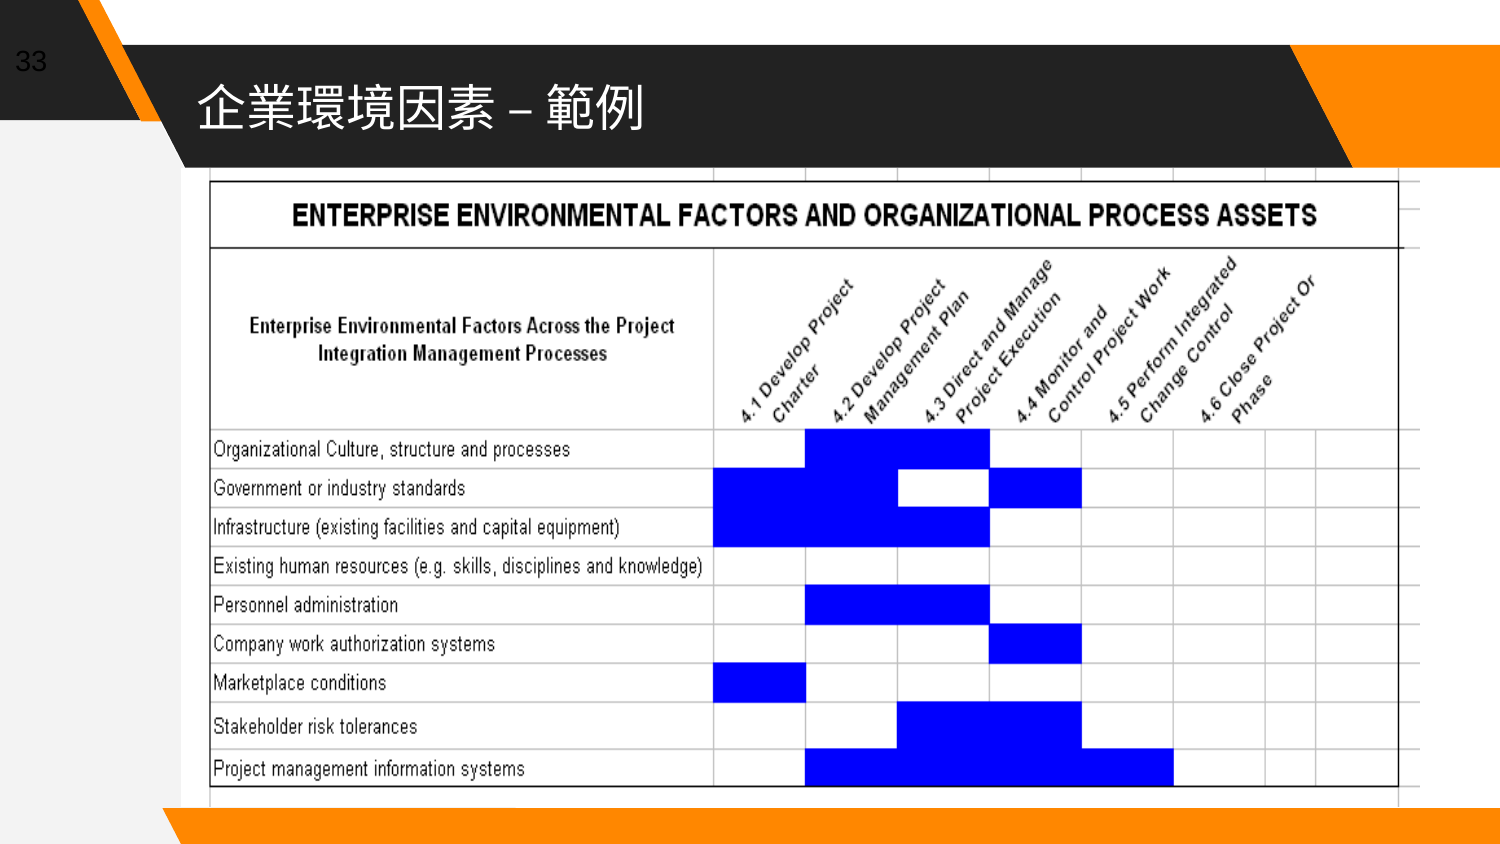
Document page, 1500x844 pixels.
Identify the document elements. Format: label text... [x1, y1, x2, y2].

slide_number 33 [0, 0, 98, 121]
title 企業環境因素 – 範例 [181, 45, 1285, 166]
picture [180, 167, 1421, 807]
